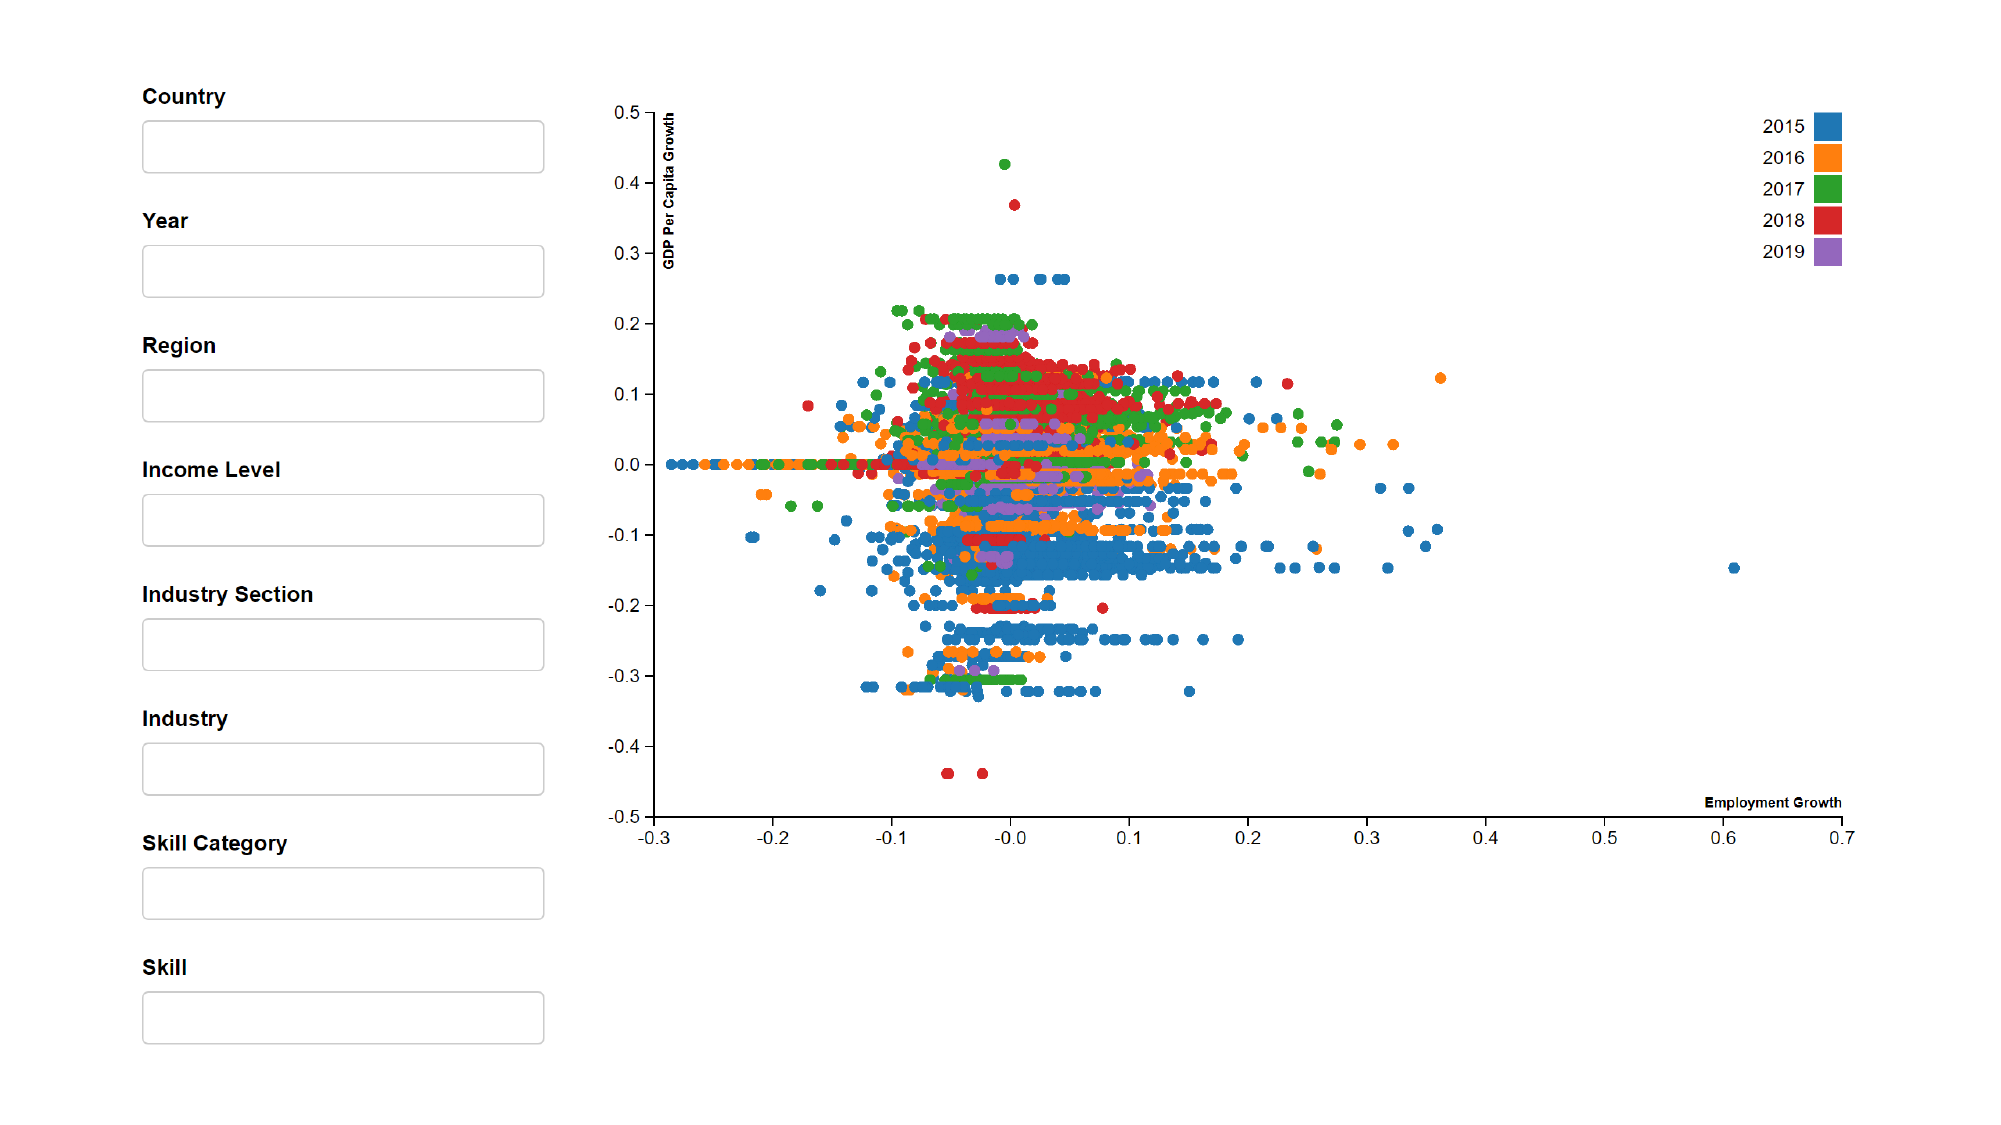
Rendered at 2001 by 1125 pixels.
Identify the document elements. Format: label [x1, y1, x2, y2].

picture [133, 73, 1866, 1052]
